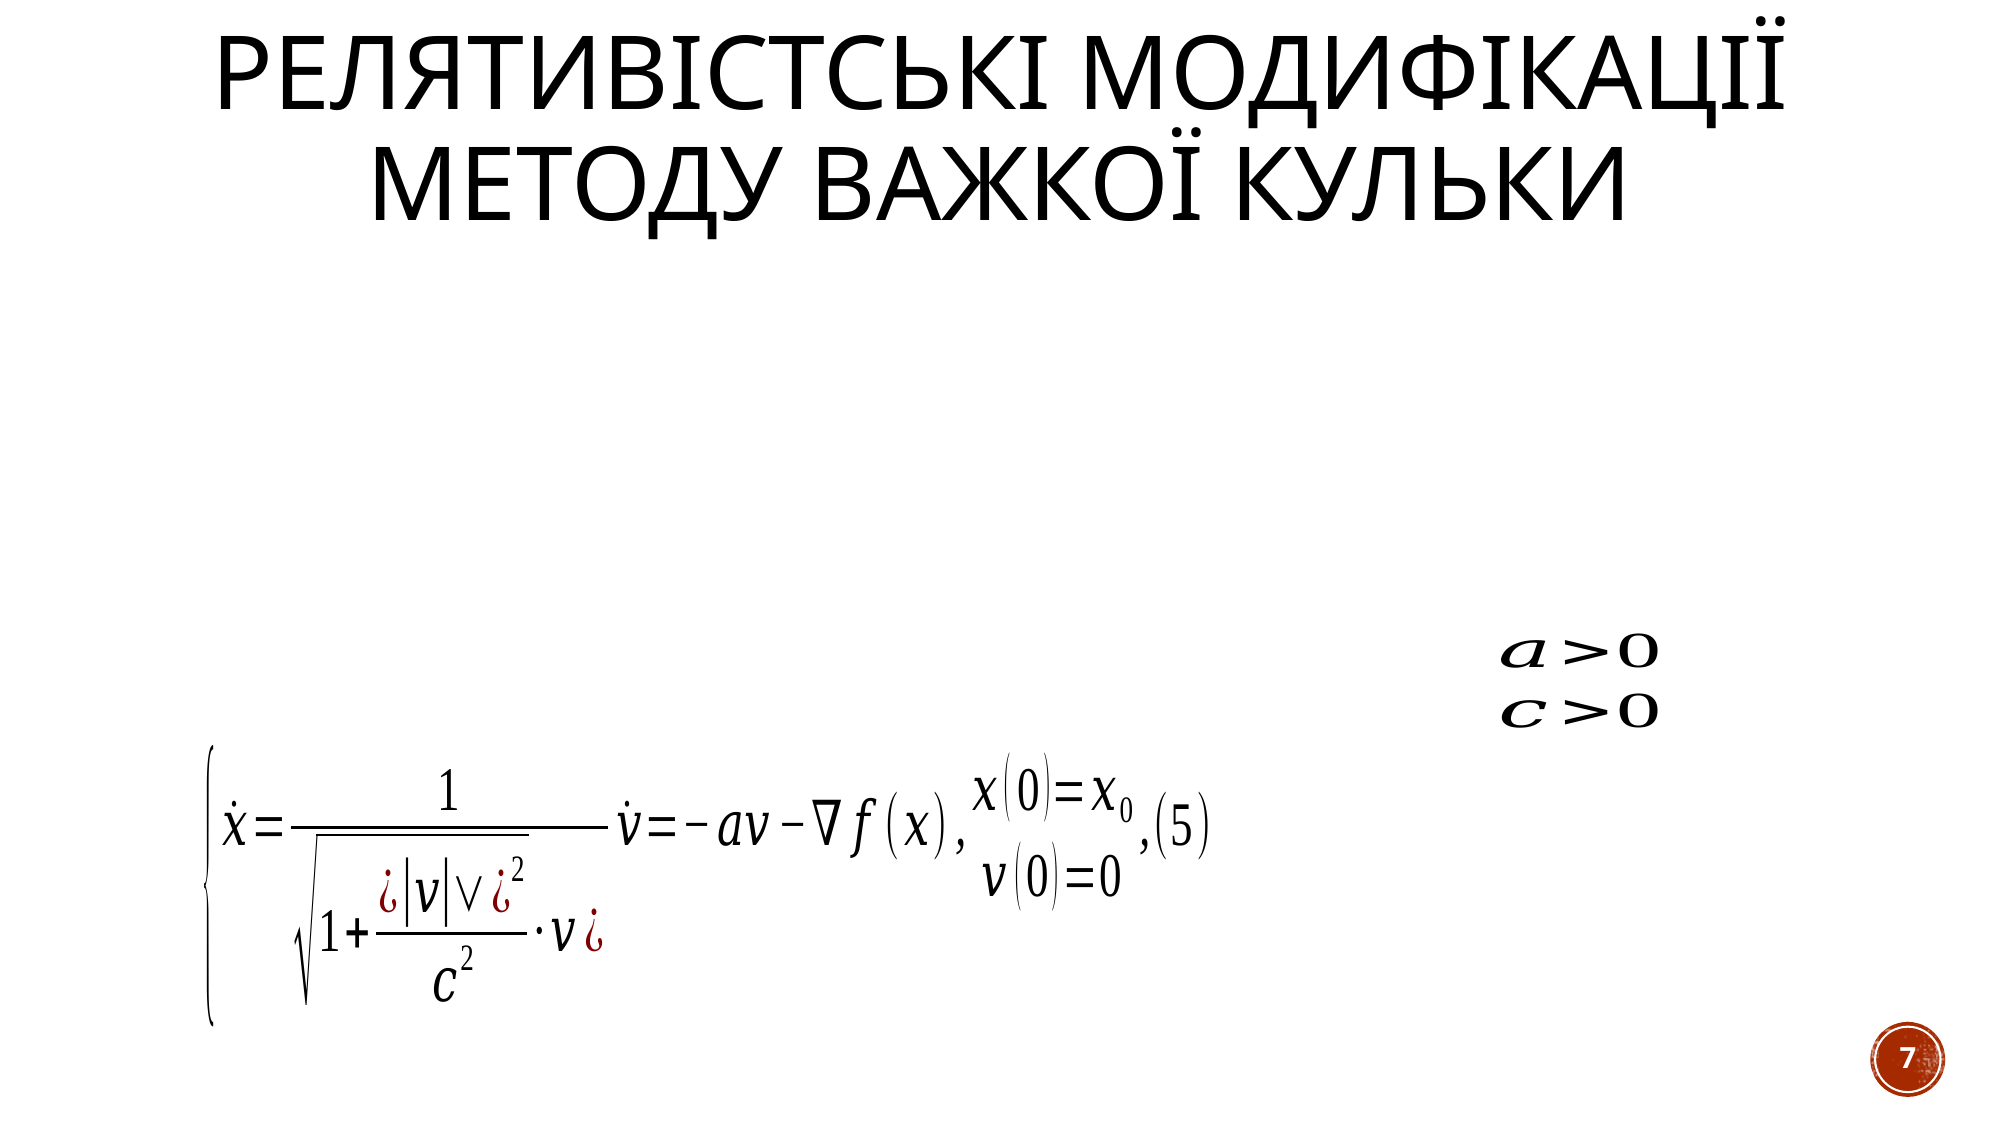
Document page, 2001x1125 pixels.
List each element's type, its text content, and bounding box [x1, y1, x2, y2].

slide_number 7 [1855, 1028, 1961, 1089]
title Релятивістські модифікації методу важкої кульки​ [174, 0, 1825, 264]
